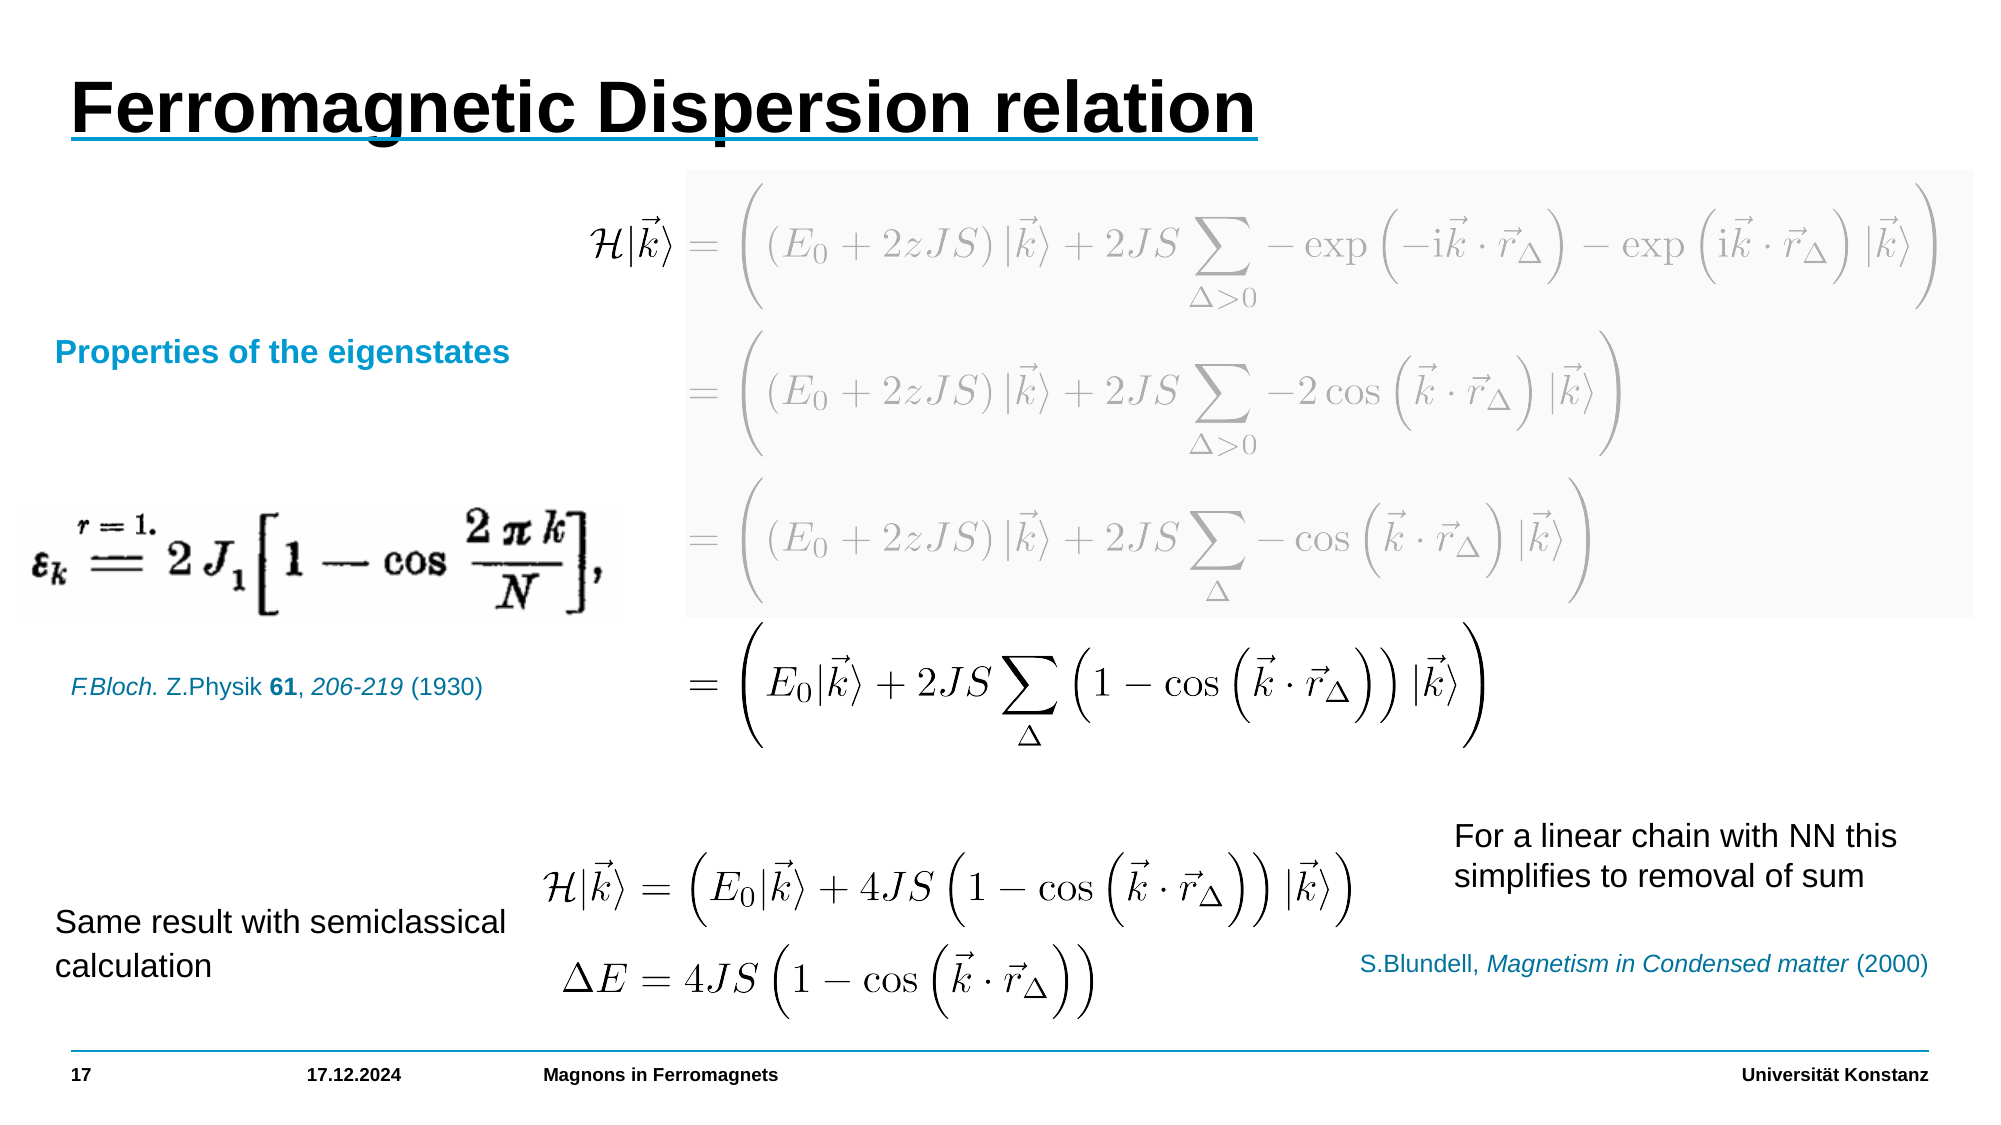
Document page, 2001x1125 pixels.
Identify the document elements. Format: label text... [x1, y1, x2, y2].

picture [543, 852, 1351, 1019]
list Properties of the eigenstates Same result with semiclassical calculation [55, 326, 585, 502]
title Ferromagnetic Dispersion relation [70, 66, 1457, 268]
slide_number 17 [70, 1058, 276, 1094]
picture [20, 183, 1937, 748]
text_box S.Blundell, Magnetism in Condensed matter (2000) [1355, 940, 1944, 986]
text_box F.Bloch. Z.Physik 61, 206-219 (1930) [56, 662, 499, 708]
text_box [683, 168, 1975, 620]
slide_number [306, 1058, 512, 1094]
text_box For a linear chain with NN this simplifies to removal of sum [1439, 806, 1914, 902]
list Properties of the eigenstates Same result with semiclassical calculation [55, 632, 670, 1000]
footer Magnons in Ferromagnets [543, 1058, 1489, 1094]
